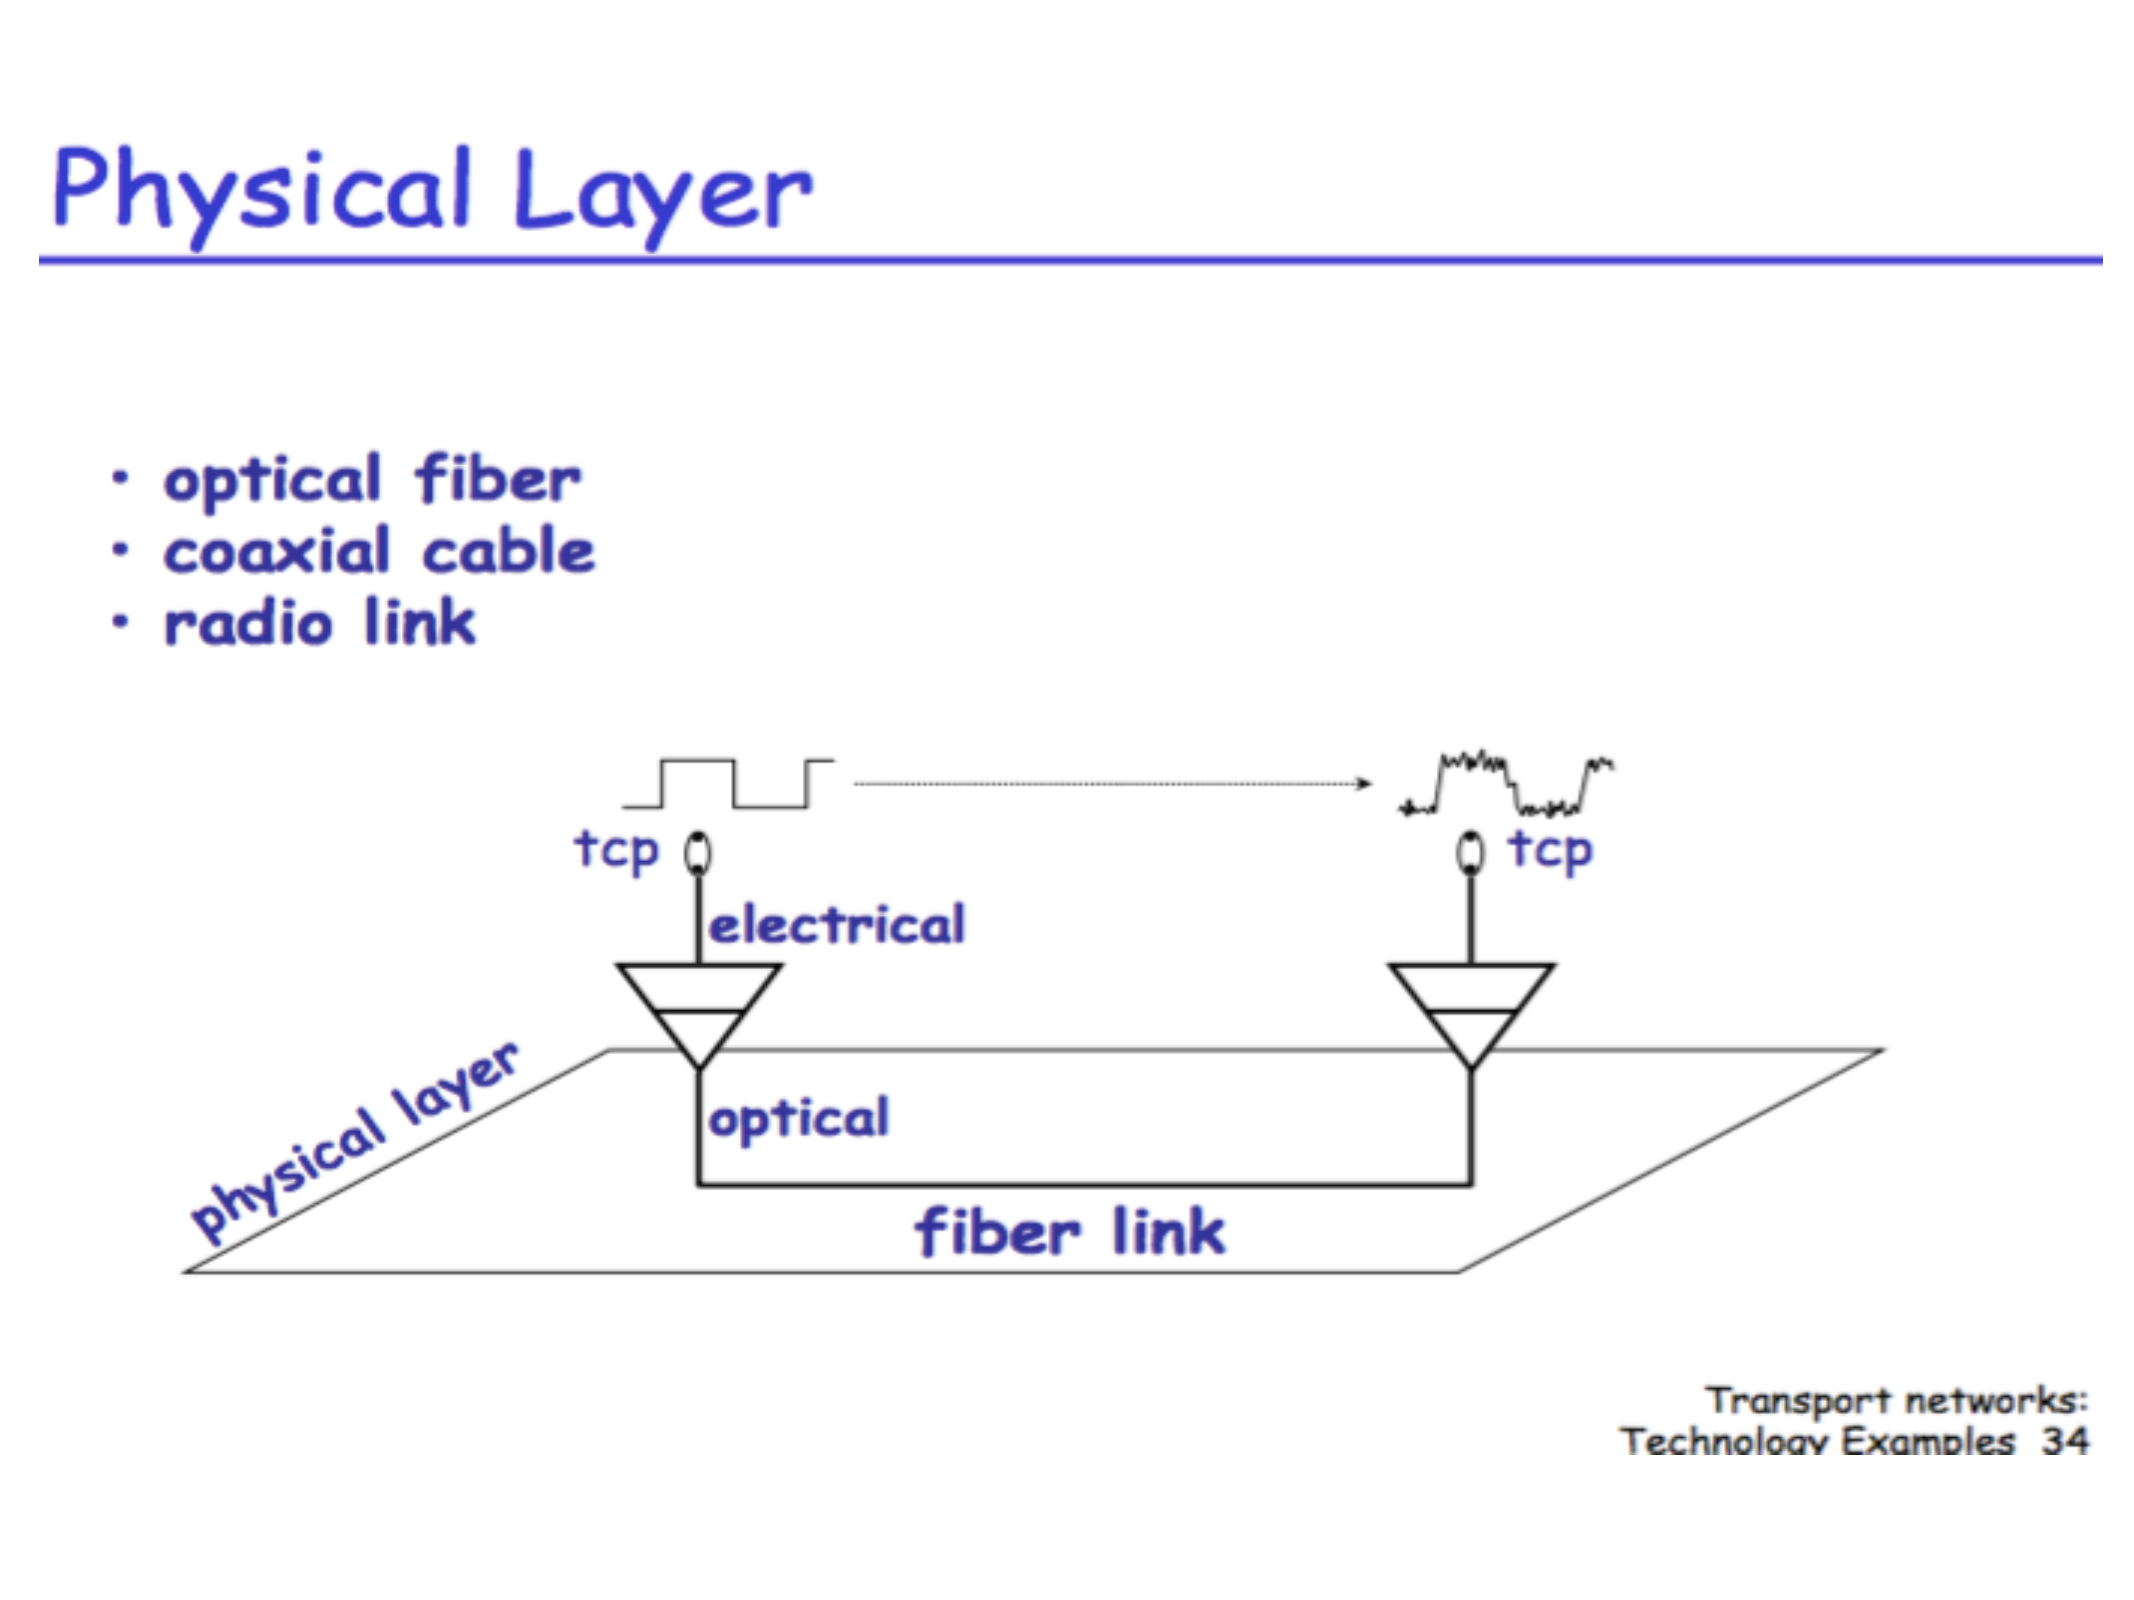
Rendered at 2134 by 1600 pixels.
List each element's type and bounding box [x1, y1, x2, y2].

picture [39, 123, 2103, 1455]
